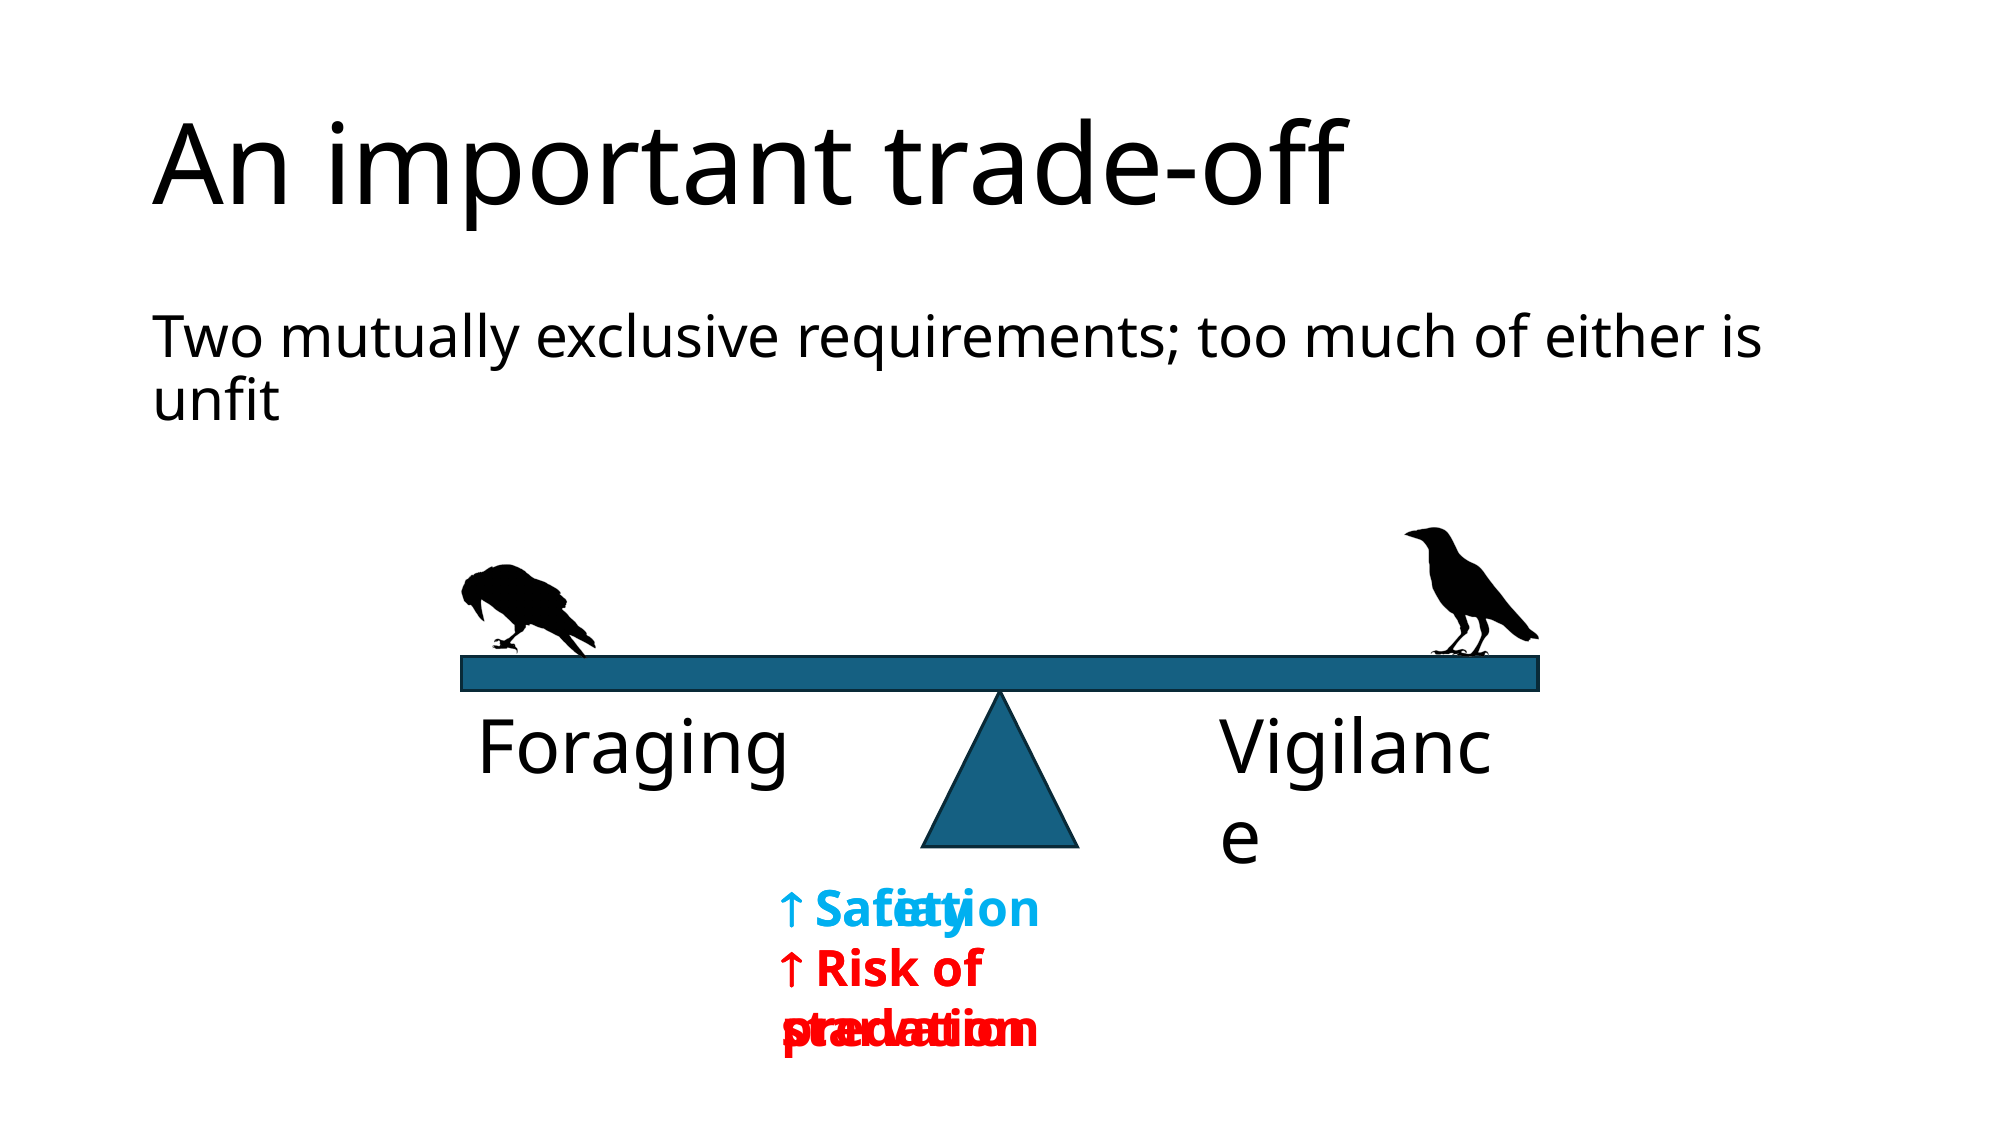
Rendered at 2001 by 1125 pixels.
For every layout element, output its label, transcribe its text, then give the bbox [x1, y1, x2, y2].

list Two mutually exclusive requirements; too much of either is unfit [137, 299, 1863, 1014]
text_box  Satiation  Risk of predation [766, 869, 1234, 1065]
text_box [461, 526, 1539, 798]
title An important trade-off [137, 59, 1863, 278]
text_box [920, 798, 1080, 849]
